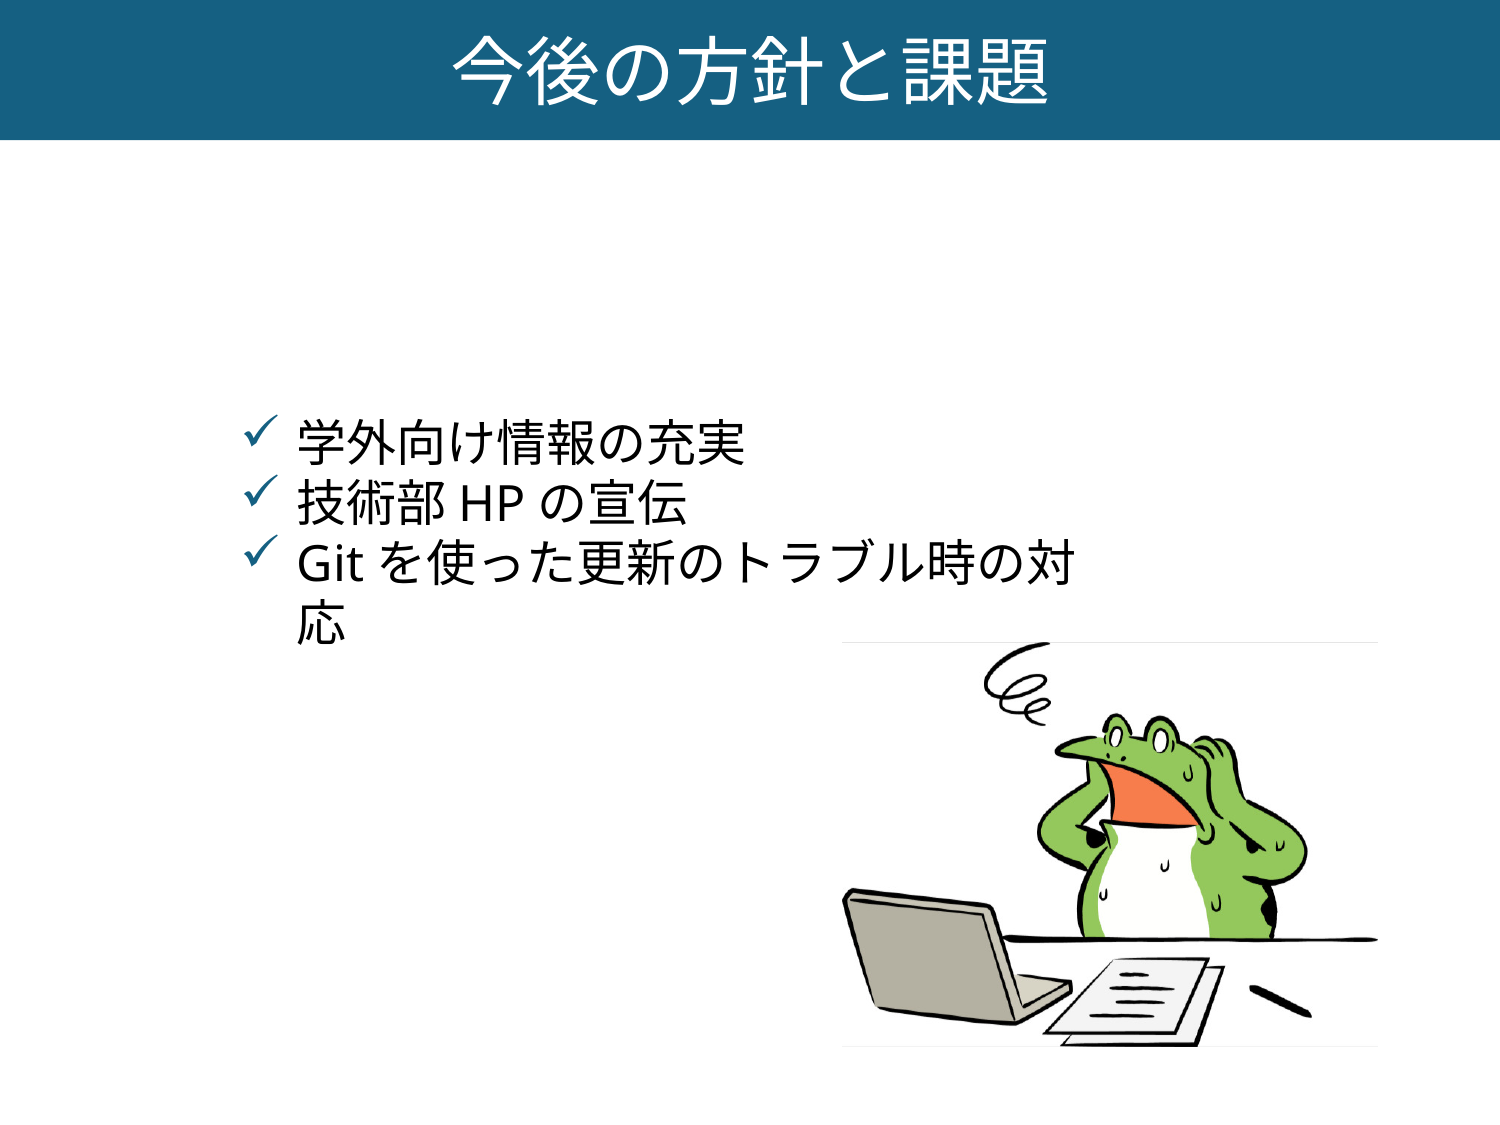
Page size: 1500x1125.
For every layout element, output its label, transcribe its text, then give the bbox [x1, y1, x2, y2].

text_box 今後の方針と課題 [0, 0, 1500, 142]
text_box 学外向け情報の充実 技術部HPの宣伝 Gitを使った更新のトラブル時の対応 [225, 403, 1141, 839]
picture [842, 642, 1378, 1047]
